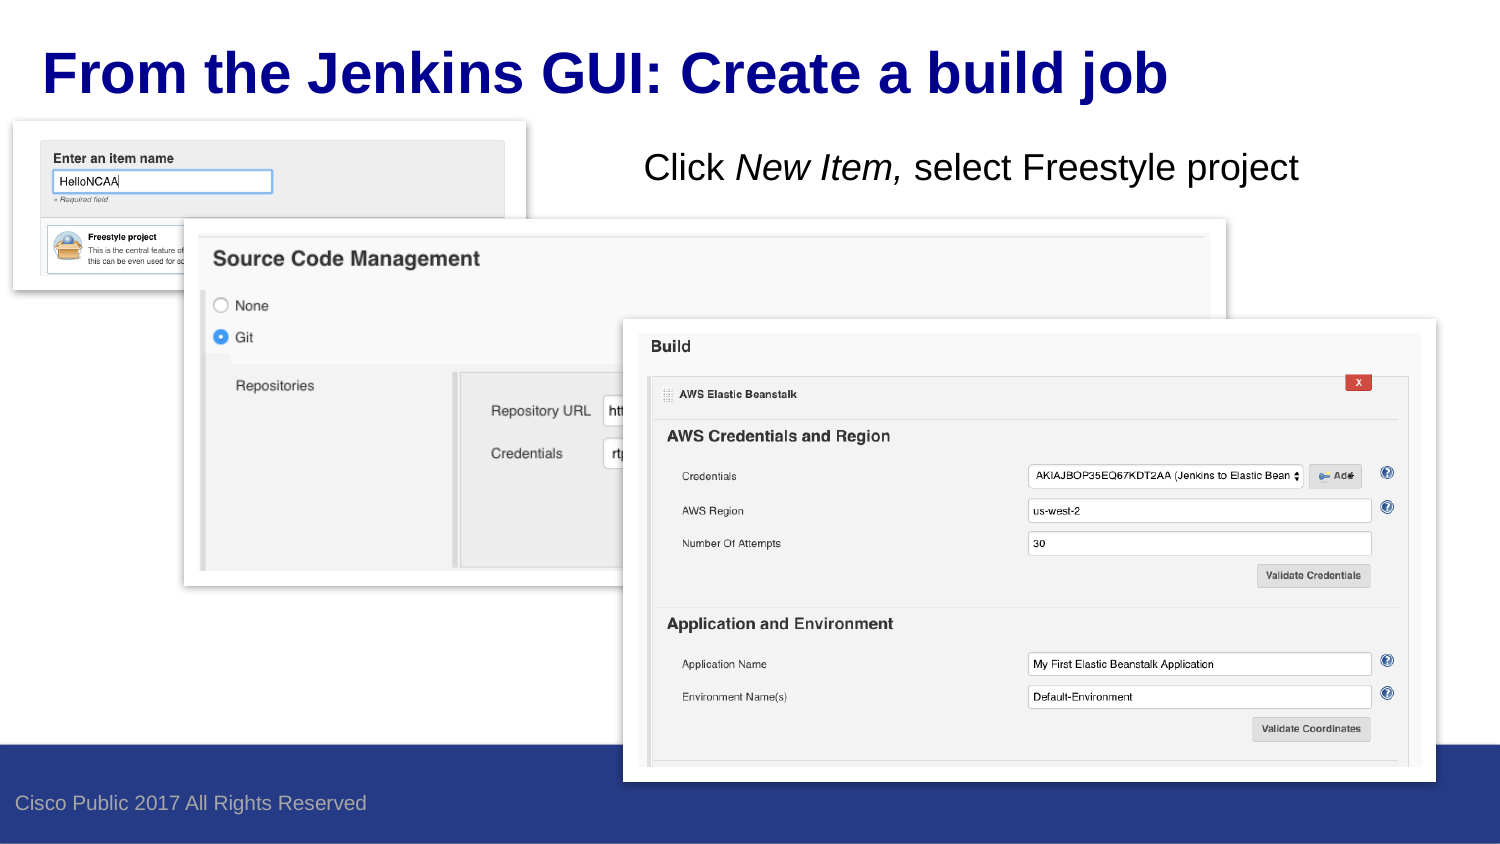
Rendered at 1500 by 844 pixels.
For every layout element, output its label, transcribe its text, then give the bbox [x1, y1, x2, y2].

title From the Jenkins GUI: Create a build job [27, 32, 1382, 107]
picture [27, 135, 1423, 768]
text_box Click New Item, select Freestyle project [628, 135, 1315, 196]
